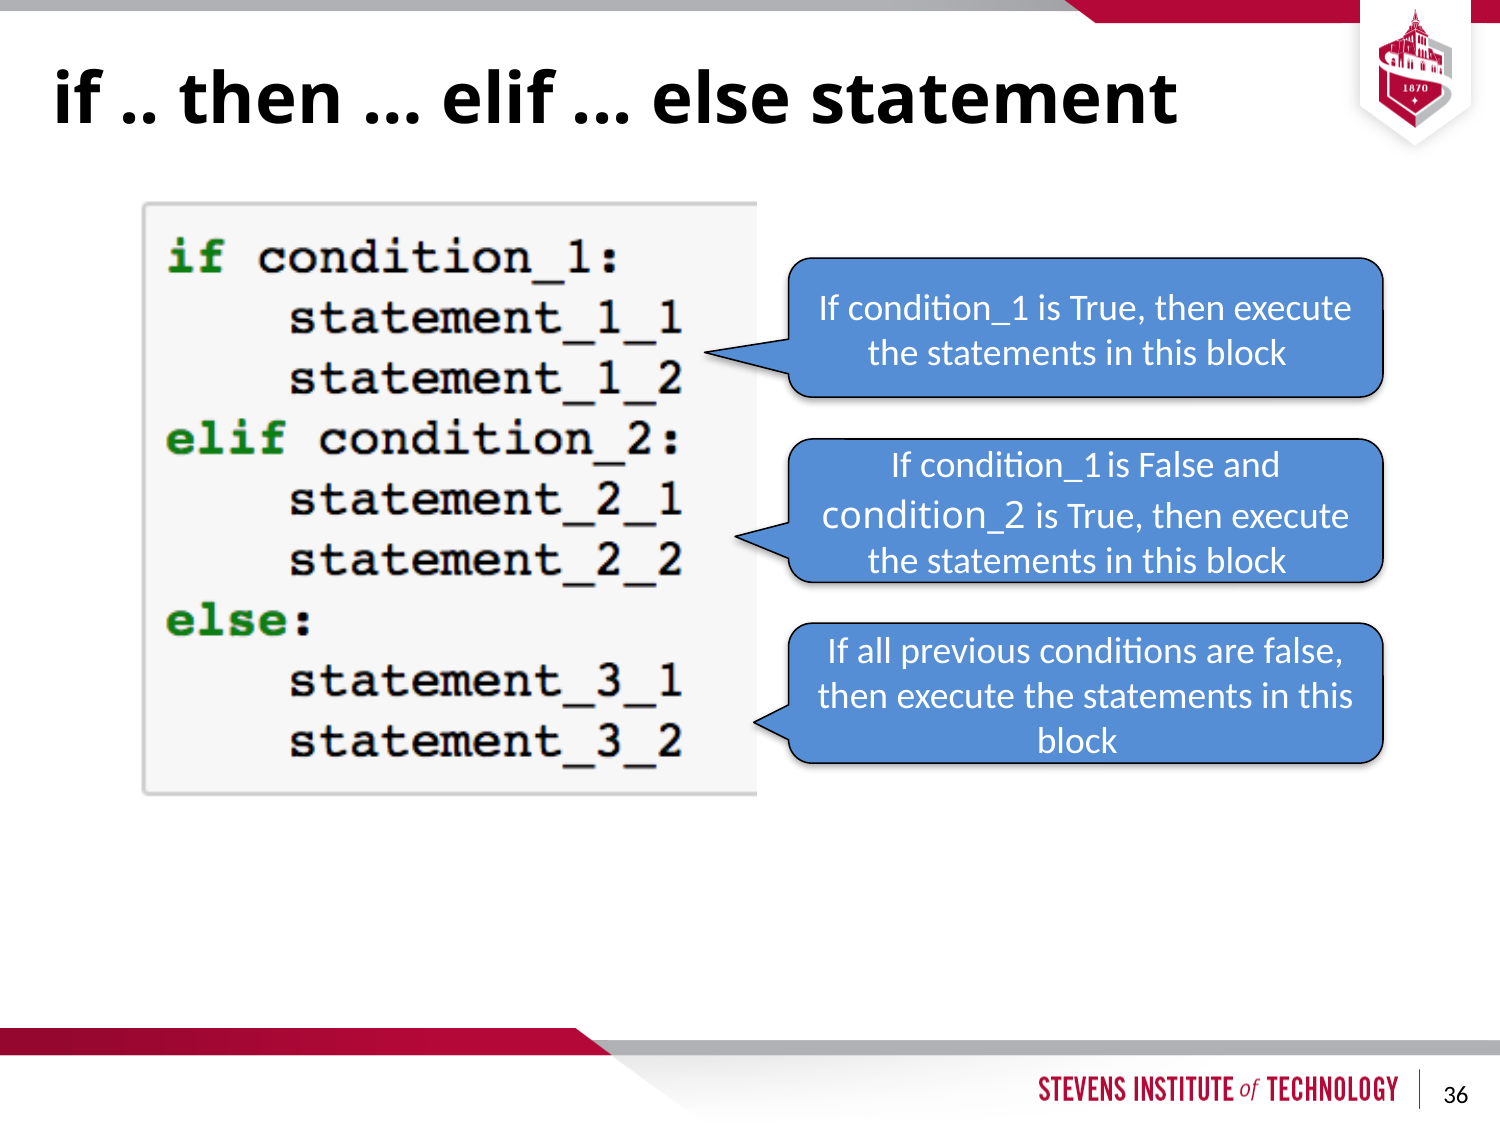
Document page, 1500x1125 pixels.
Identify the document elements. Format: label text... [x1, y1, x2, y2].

title if .. then … elif ... else statement [37, 45, 1338, 150]
list 0 or more elif statements 0 or 1 else statements [141, 173, 1500, 914]
text_box If condition_1 is False and condition_2 is True, then execute the statements in this block [763, 438, 1384, 584]
text_box If condition_1 is True, then execute the statements in this block [763, 257, 1384, 398]
picture [137, 198, 757, 808]
slide_number 36 [1428, 1071, 1490, 1108]
picture [0, 0, 1500, 160]
picture [0, 1028, 1500, 1125]
text_box If all previous conditions are false, then execute the statements in this block [763, 622, 1384, 764]
